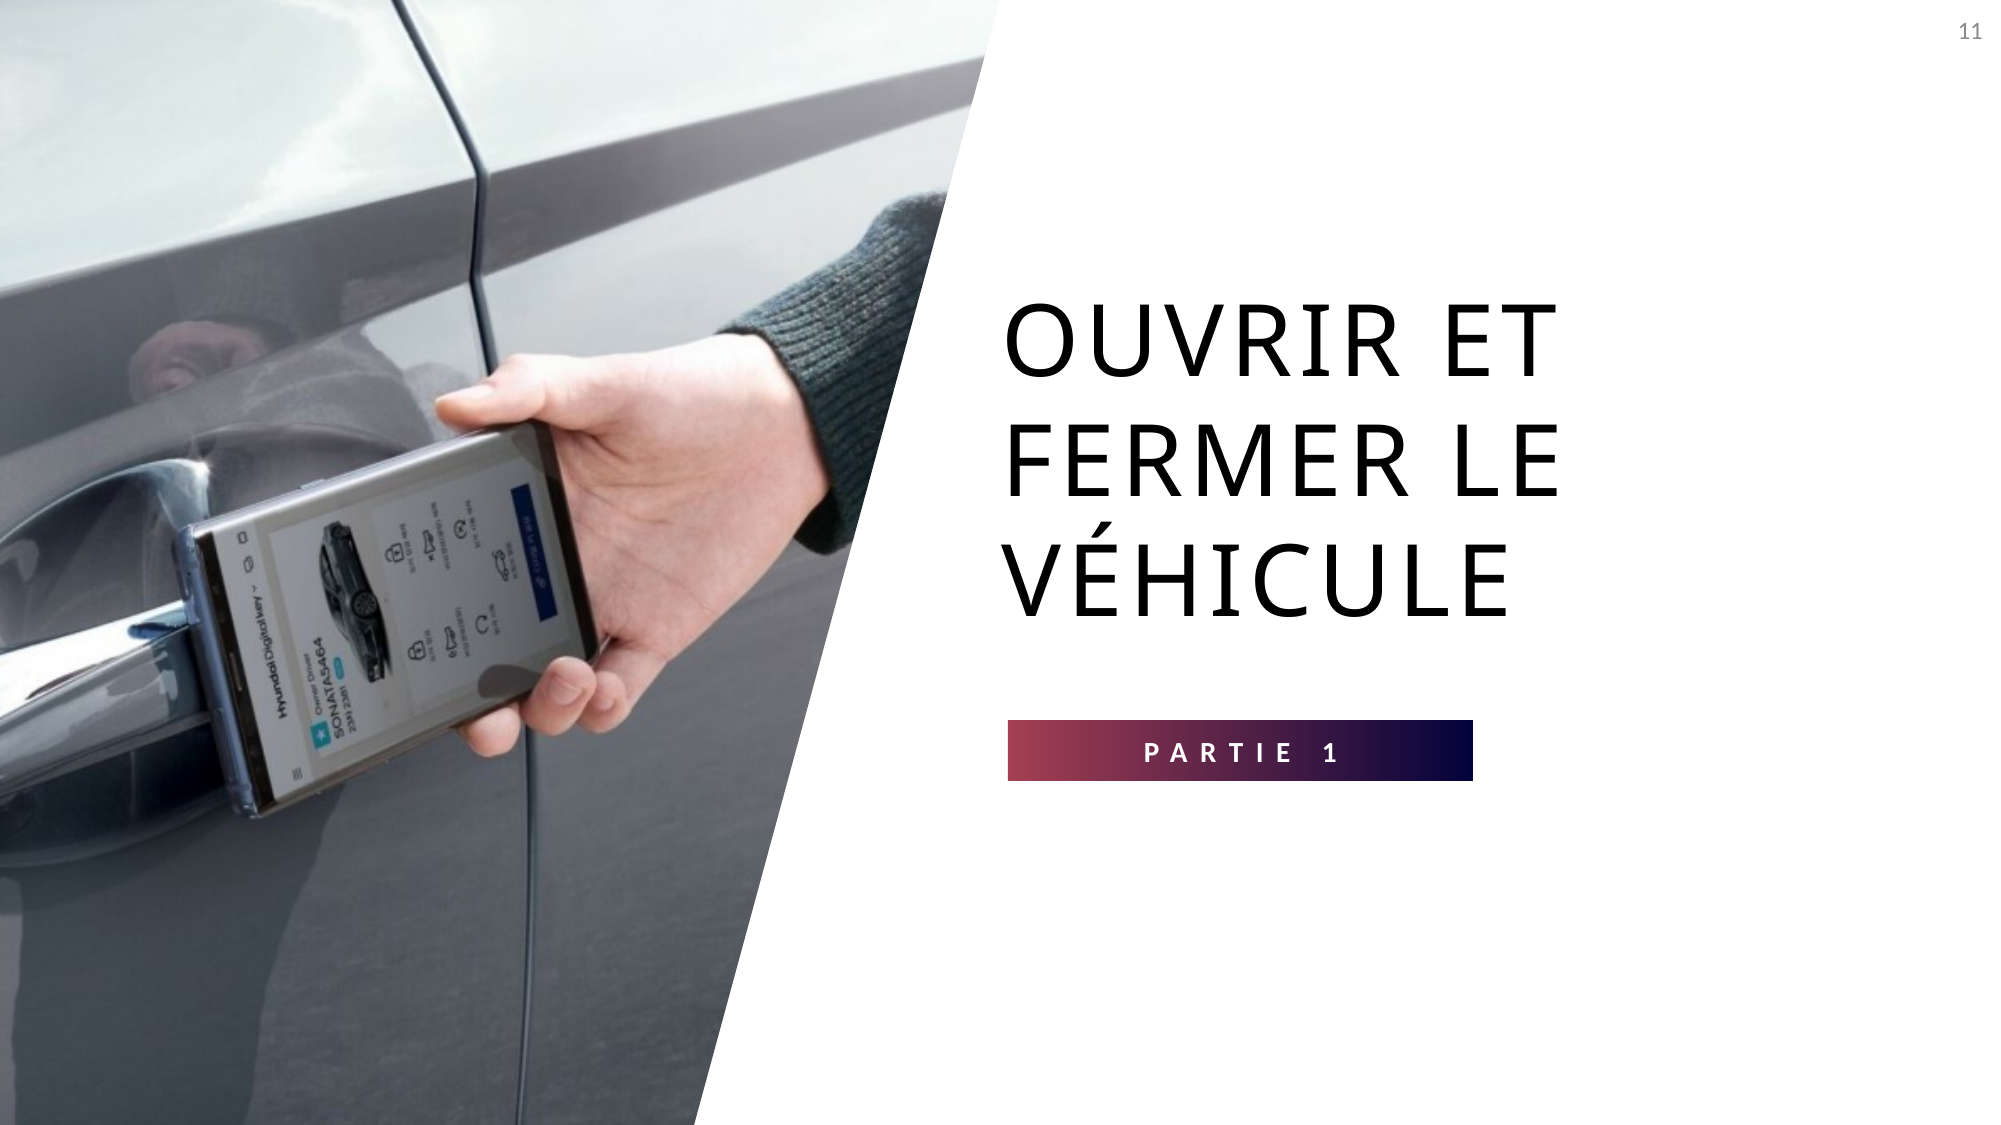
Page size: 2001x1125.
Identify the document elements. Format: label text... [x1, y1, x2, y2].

title OUVRIR ET FERMER LE VÉHICULE [1000, 371, 1926, 644]
slide_number 11 [1925, 0, 1999, 60]
picture [0, 0, 1000, 1125]
list Partie 1 [1007, 720, 1473, 781]
